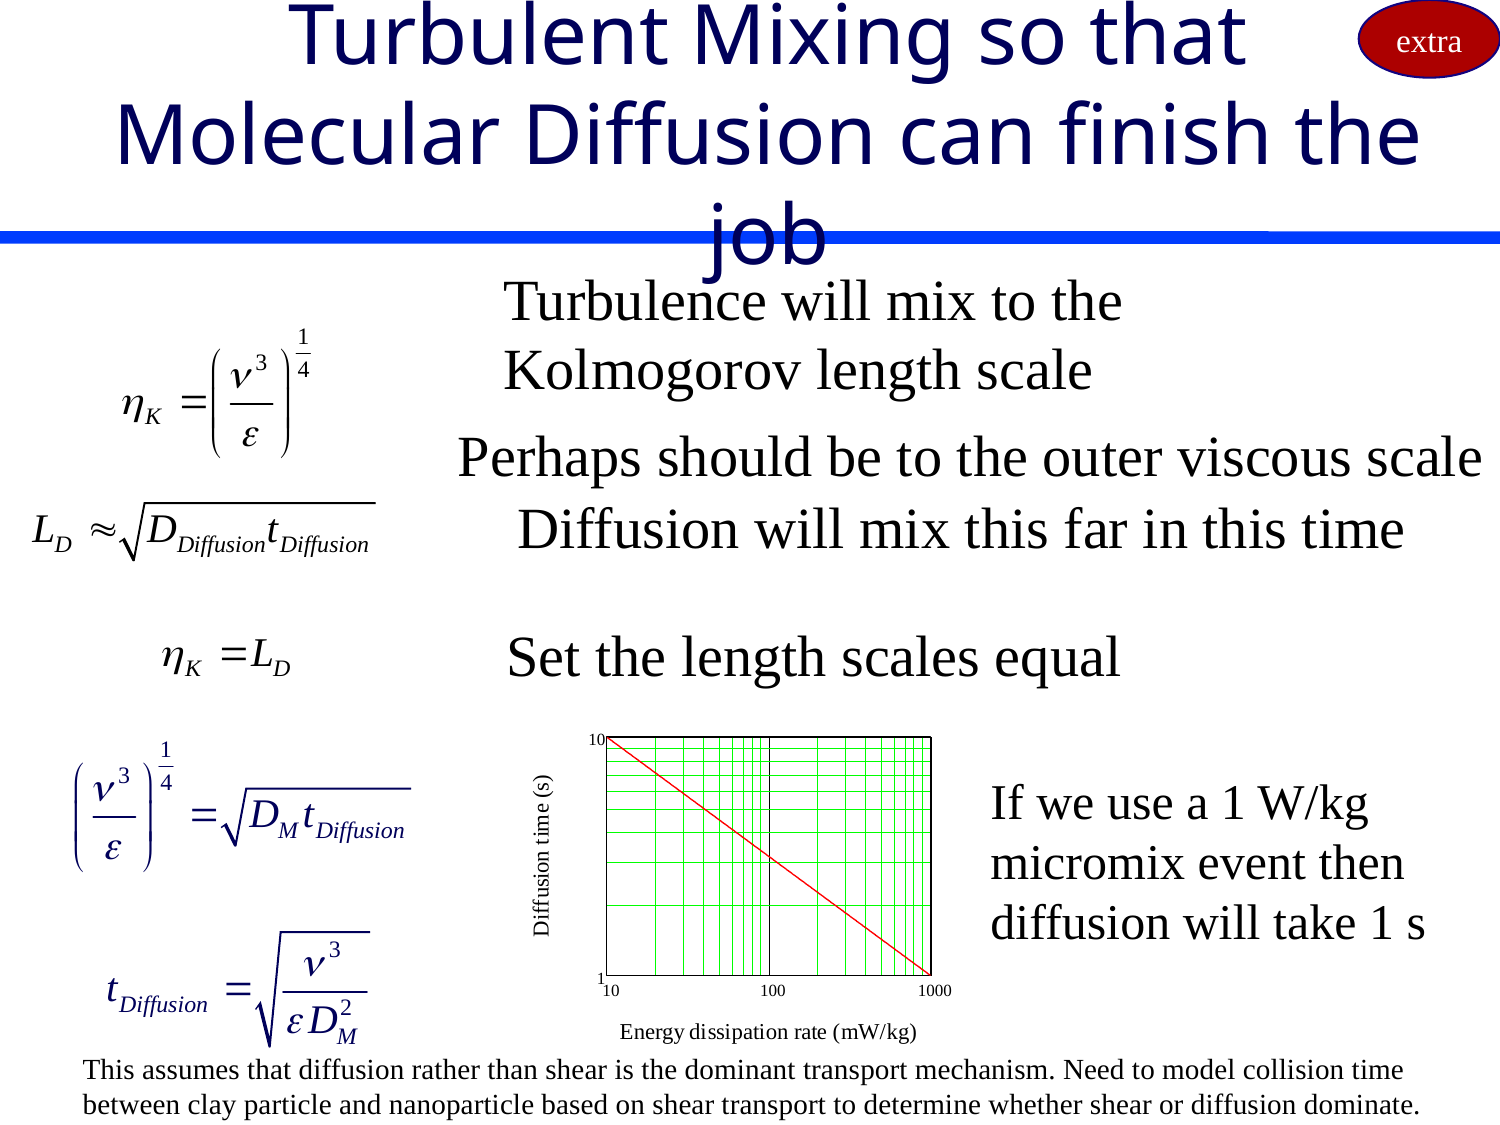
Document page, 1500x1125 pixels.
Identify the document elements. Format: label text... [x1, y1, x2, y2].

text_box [120, 322, 316, 464]
text_box This assumes that diffusion rather than shear is the dominant transport mechanism. Need to model collision time between clay particle and nanoparticle based on shear transport to determine whether shear or diffusion dominate. [67, 1043, 1439, 1125]
text_box Turbulence will mix to the Kolmogorov length scale [488, 254, 1451, 409]
picture [515, 709, 957, 1058]
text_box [160, 630, 296, 682]
text_box Set the length scales equal [491, 610, 1137, 696]
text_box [28, 497, 380, 567]
text_box Perhaps should be to the outer viscous scale [443, 410, 1499, 496]
title Turbulent Mixing so that Molecular Diffusion can finish the job [75, 37, 1463, 225]
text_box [104, 927, 375, 1052]
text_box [69, 735, 416, 877]
text_box extra [1358, 0, 1500, 78]
text_box Diffusion will mix this far in this time [502, 496, 1421, 568]
text_box If we use a 1 W/kg micromix event then diffusion will take 1 s [975, 762, 1500, 958]
